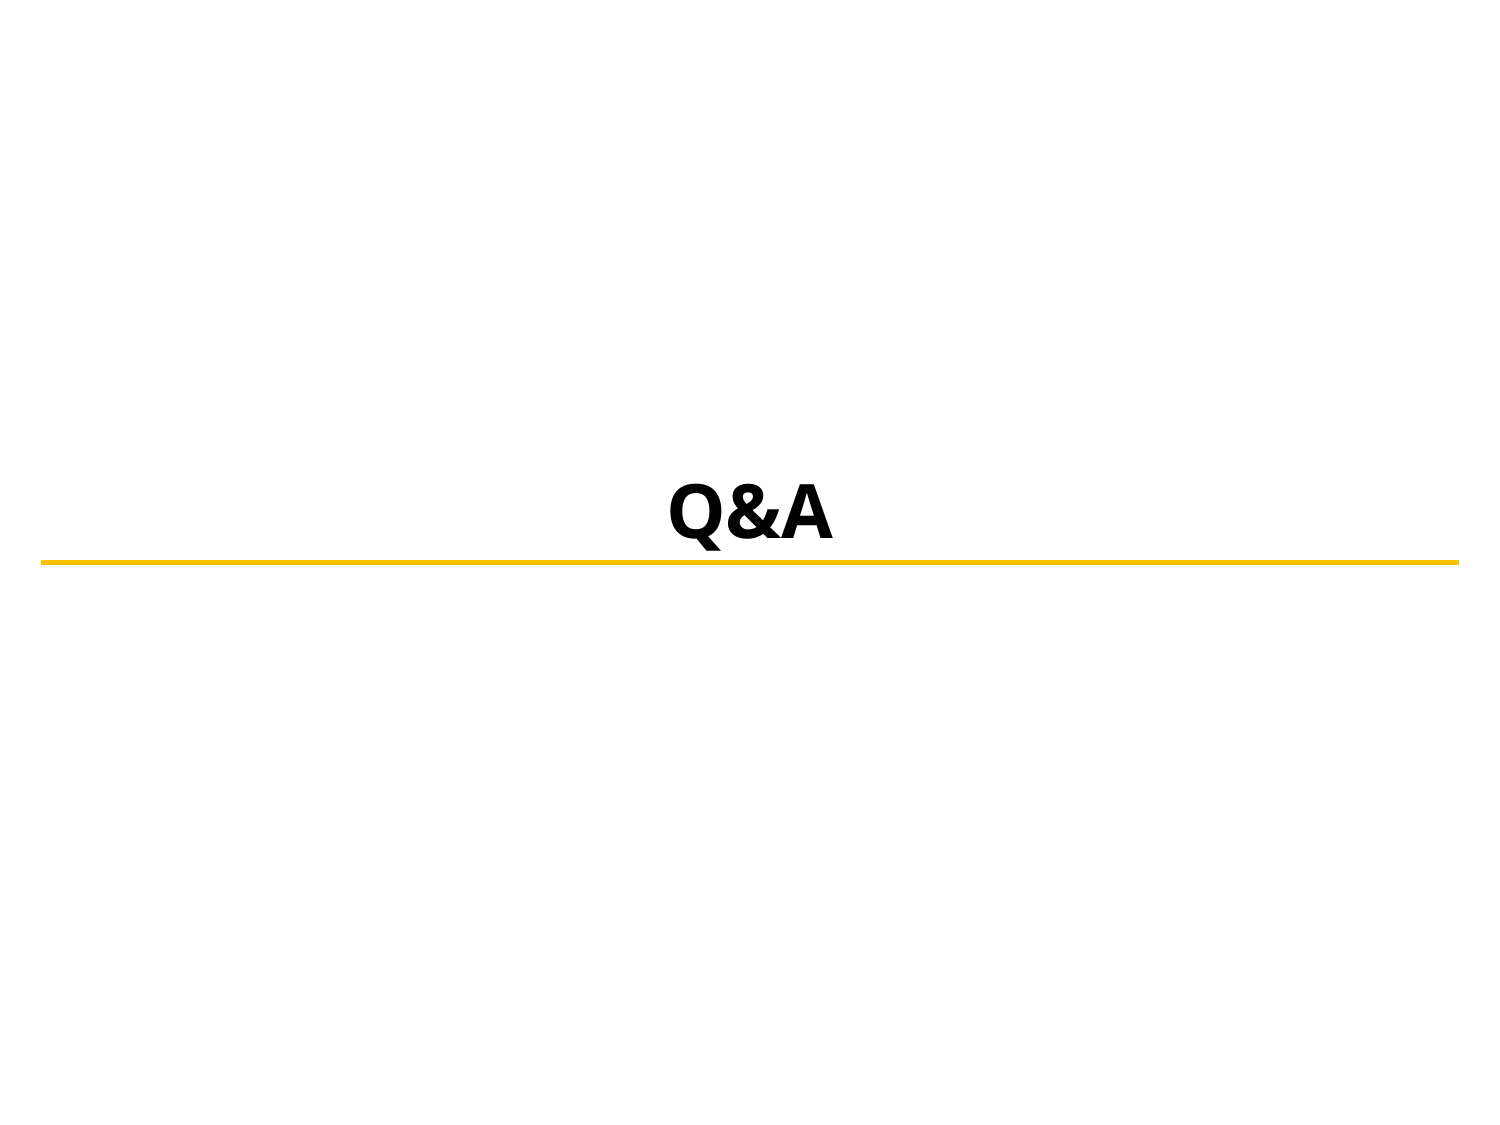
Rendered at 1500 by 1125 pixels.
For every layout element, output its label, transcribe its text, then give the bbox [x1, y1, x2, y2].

text_box Q&A [614, 456, 886, 560]
